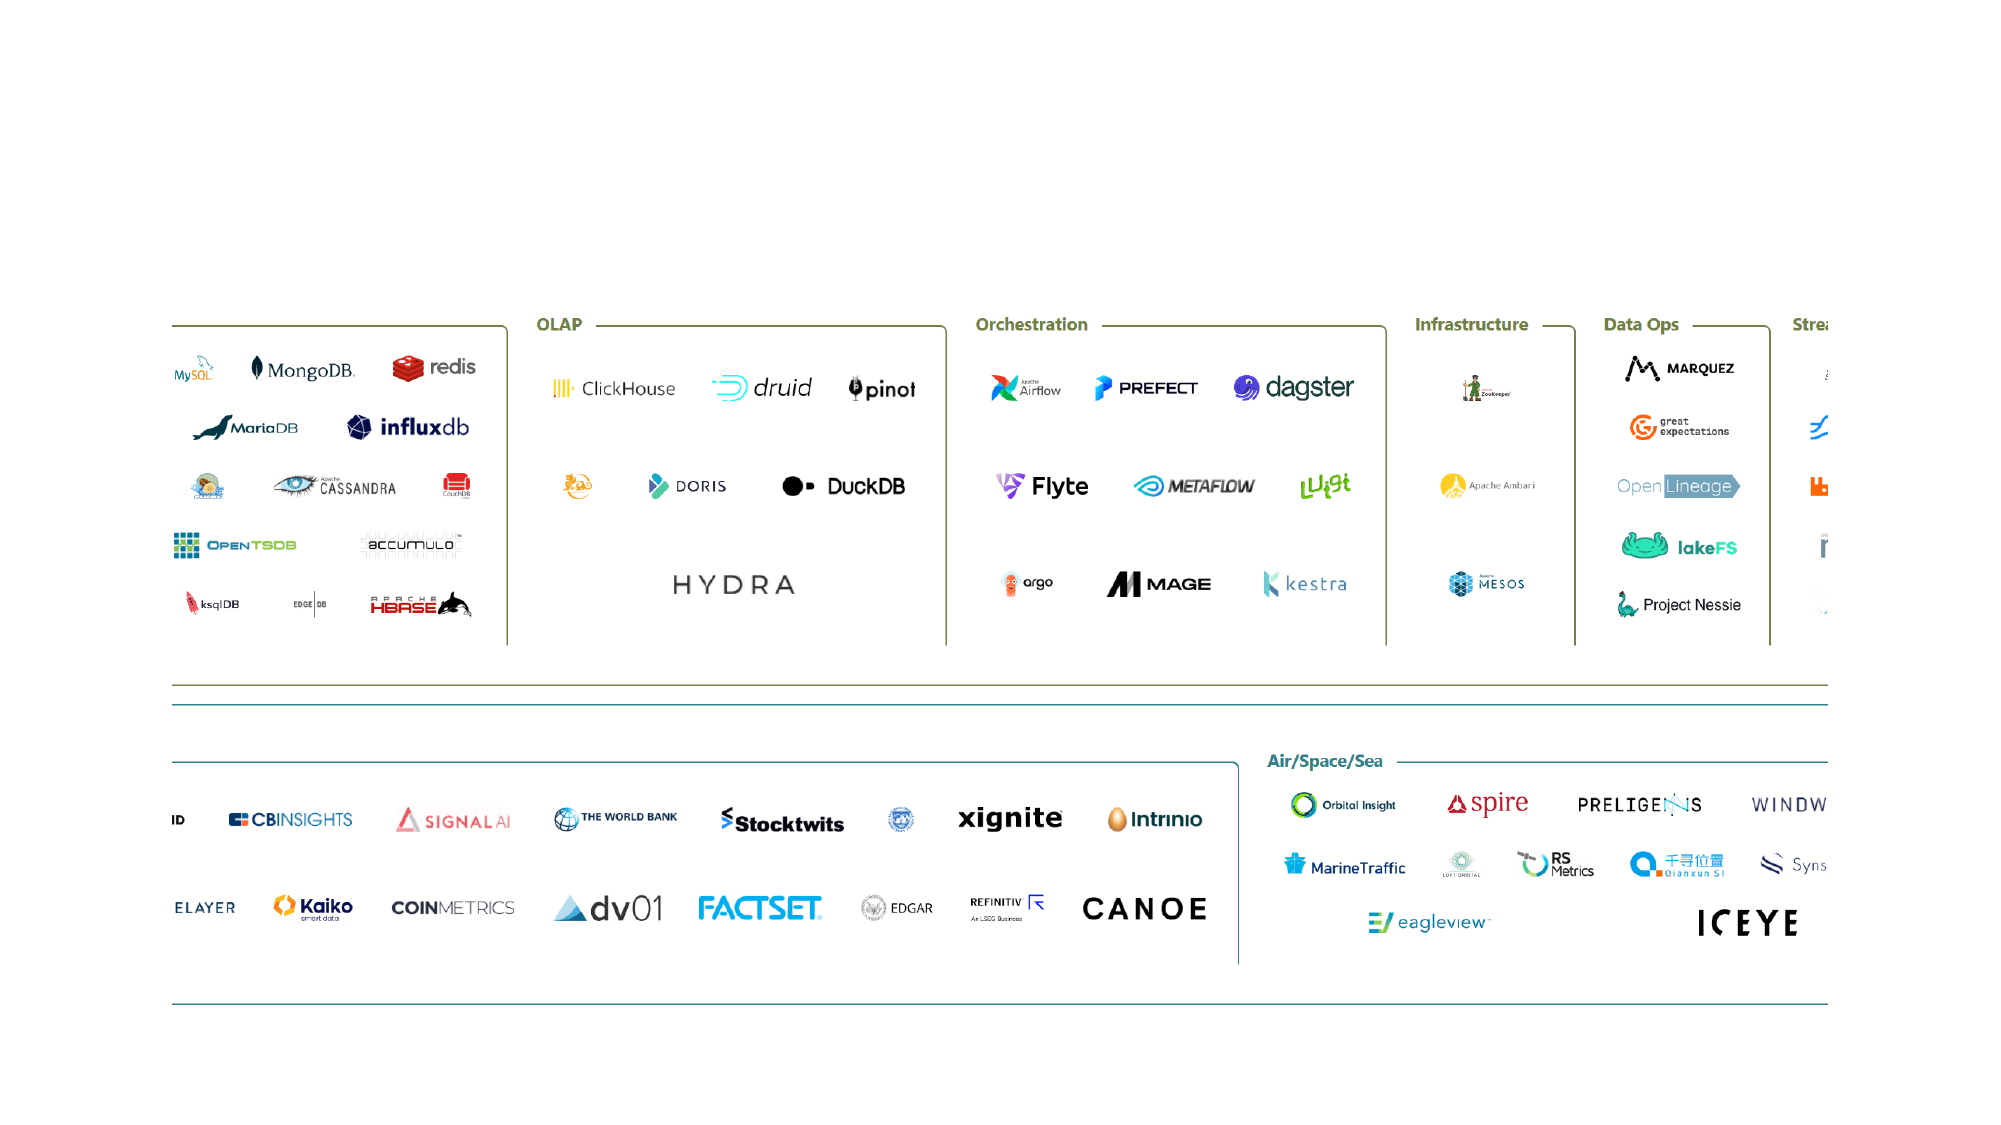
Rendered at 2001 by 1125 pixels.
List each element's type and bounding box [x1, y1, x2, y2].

list [172, 299, 1828, 1014]
